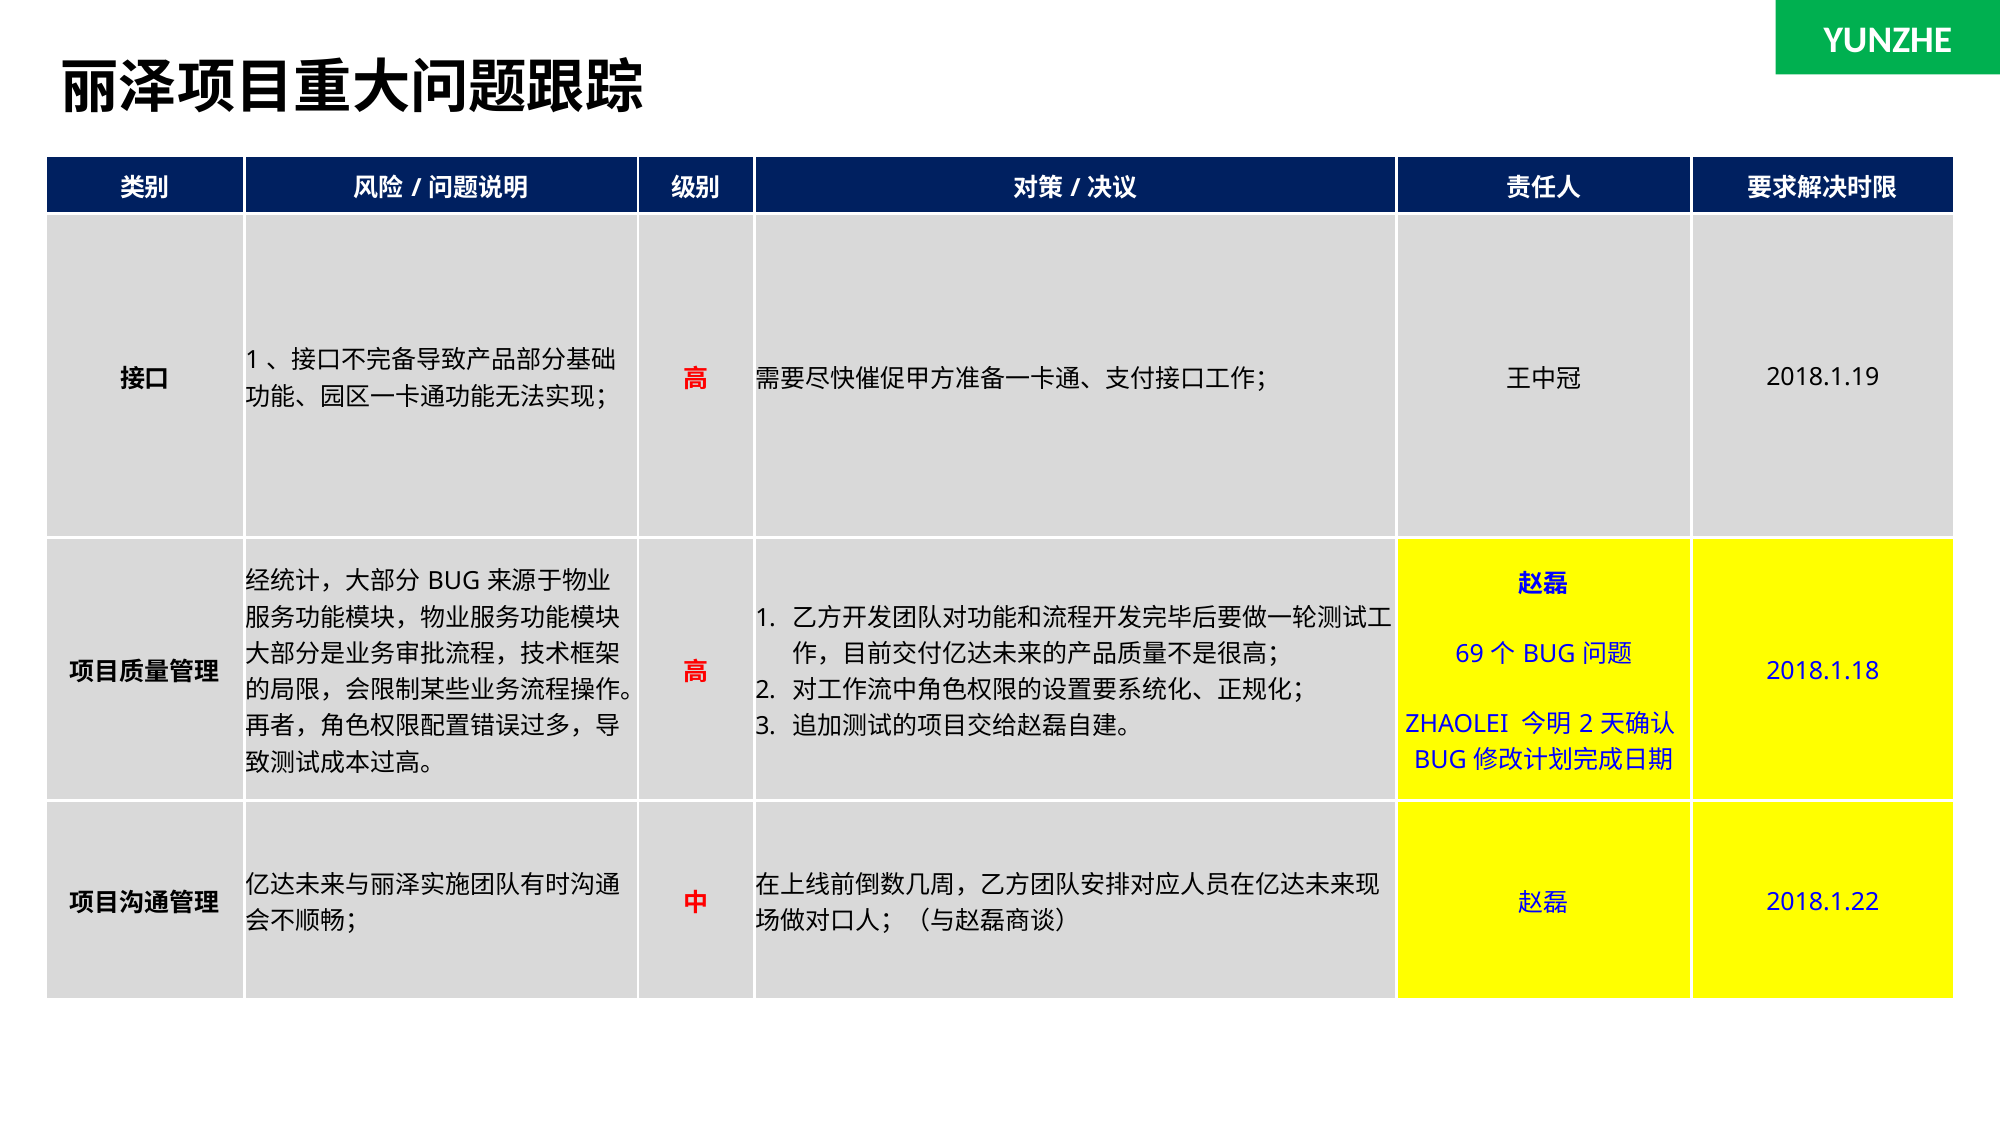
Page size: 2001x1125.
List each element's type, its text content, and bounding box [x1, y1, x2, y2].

table_header 责任人 [1398, 157, 1690, 212]
table_cell 2018.1.18 [1693, 539, 1953, 799]
table_cell 2018.1.22 [1693, 802, 1953, 998]
table_cell 高 [639, 215, 753, 536]
table_cell 亿达未来与丽泽实施团队有时沟通会不顺畅； [246, 802, 637, 998]
table_cell 接口 [47, 215, 243, 536]
table_cell 项目沟通管理 [47, 802, 243, 998]
table_header 对策/决议 [756, 157, 1395, 212]
table_header 风险/问题说明 [246, 157, 637, 212]
table_cell 需要尽快催促甲方准备一卡通、支付接口工作； [756, 215, 1395, 536]
table_cell 经统计，大部分BUG来源于物业服务功能模块，物业服务功能模块大部分是业务审批流程，技术框架的局限，会限制某些业务流程操作。再者，角色权限配置错误过多，导致测试成本过高。 [246, 539, 637, 799]
table_cell 王中冠 [1398, 215, 1690, 536]
table_cell 1、接口不完备导致产品部分基础功能、园区一卡通功能无法实现； [246, 215, 637, 536]
table_header 要求解决时限 [1693, 157, 1953, 212]
table_header 级别 [639, 157, 753, 212]
table_cell 中 [639, 802, 753, 998]
table_cell 在上线前倒数几周，乙方团队安排对应人员在亿达未来现场做对口人；（与赵磊商谈） [756, 802, 1395, 998]
table_cell 项目质量管理 [47, 539, 243, 799]
table_cell 乙方开发团队对功能和流程开发完毕后要做一轮测试工作，目前交付亿达未来的产品质量不是很高； 对工作流中角色权限的设置要系统化、正规化； 追加测试的项目交给赵磊自建。 [756, 539, 1395, 799]
table_cell 高 [639, 539, 753, 799]
text_box YUNZHE [1775, 0, 2000, 75]
table_cell 赵磊 69个BUG问题 ZHAOLEI 今明2天确认BUG修改计划完成日期 [1398, 539, 1690, 799]
table_header 类别 [47, 157, 243, 212]
title 丽泽项目重大问题跟踪 [45, 61, 1874, 116]
table_cell 赵磊 [1398, 802, 1690, 998]
table_cell 2018.1.19 [1693, 215, 1953, 536]
